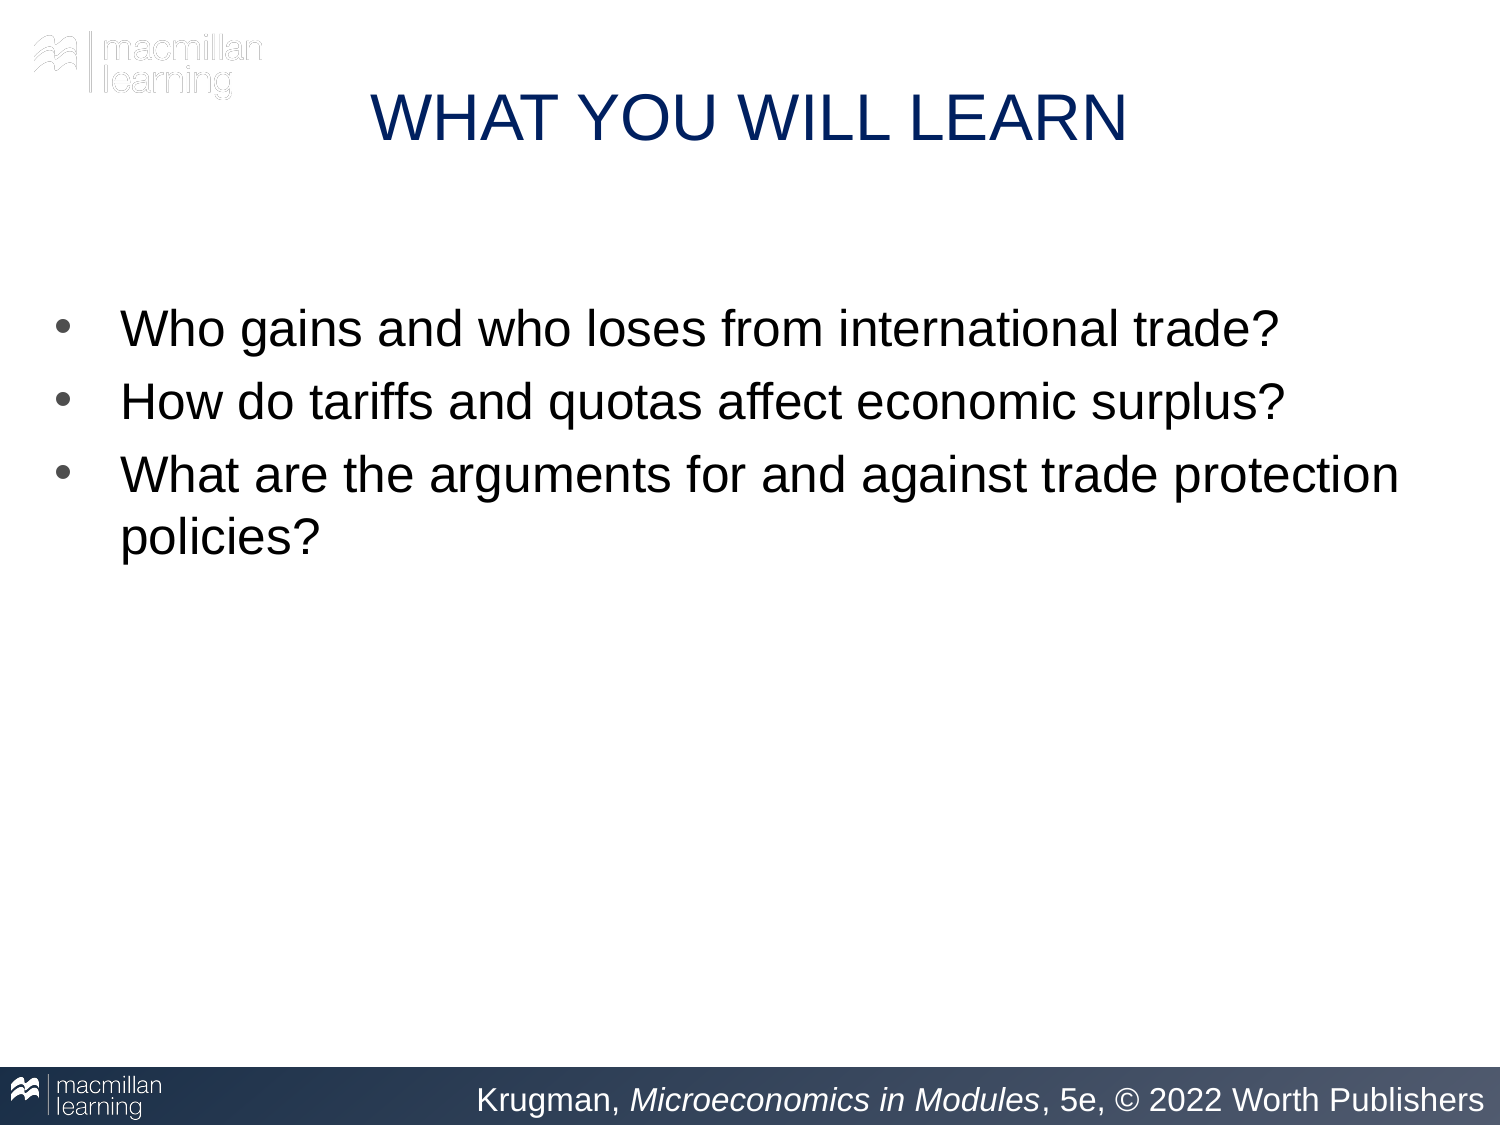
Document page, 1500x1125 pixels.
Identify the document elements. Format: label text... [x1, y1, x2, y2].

list Who gains and who loses from international trade? How do tariffs and quotas affect economic surplus? What are the arguments for and against trade protection policies? [39, 279, 1459, 795]
picture [11, 1074, 161, 1120]
picture [34, 31, 262, 54]
title WHAT YOU WILL LEARN [0, 54, 1500, 173]
